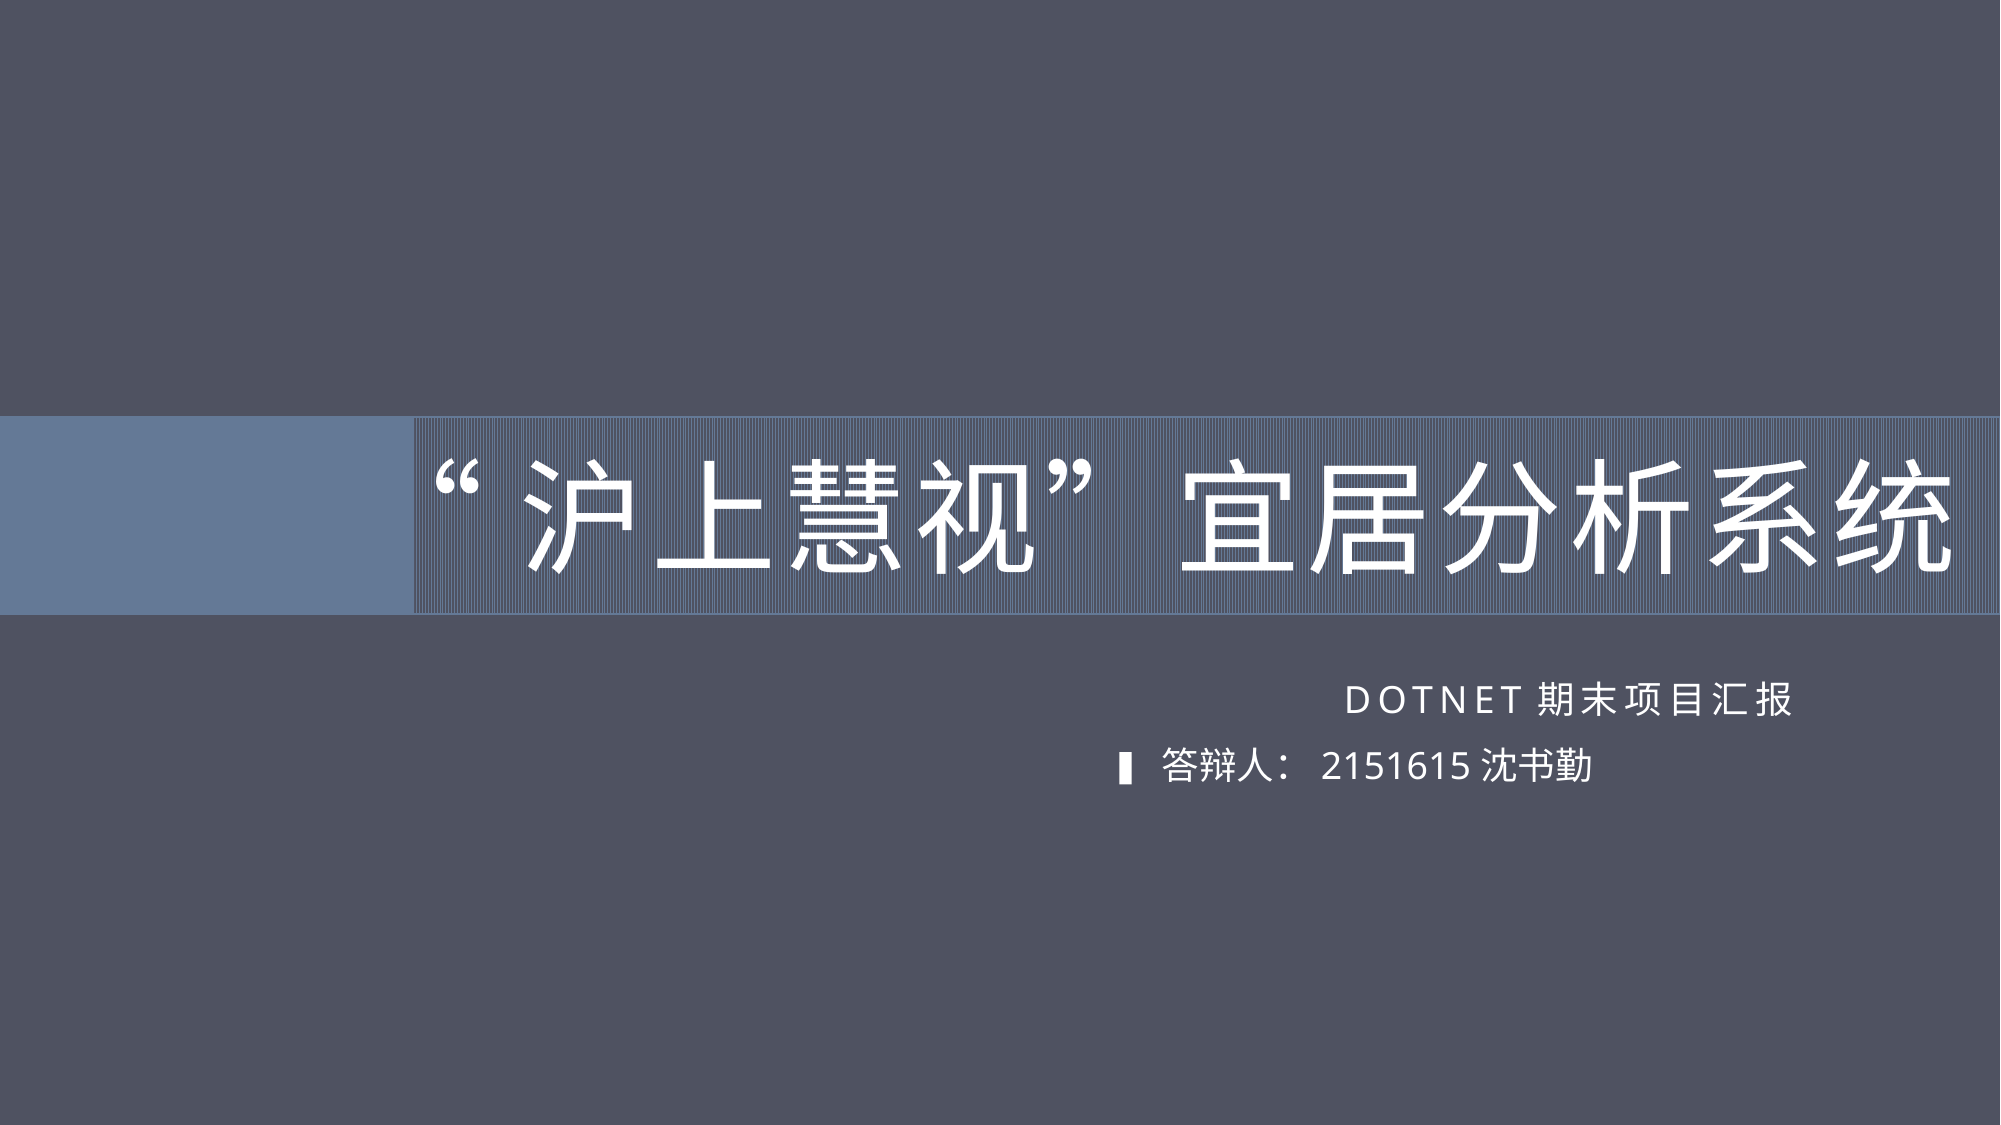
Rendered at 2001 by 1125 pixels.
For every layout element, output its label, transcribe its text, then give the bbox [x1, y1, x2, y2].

text_box DOTNET期末项目汇报 [1072, 670, 1805, 727]
text_box [0, 416, 415, 615]
text_box “沪上慧视”宜居分析系统 [344, 432, 1973, 598]
text_box 答辩人：2151615沈书勤 [1147, 734, 1668, 795]
text_box [415, 416, 2000, 615]
text_box [1118, 751, 1133, 786]
